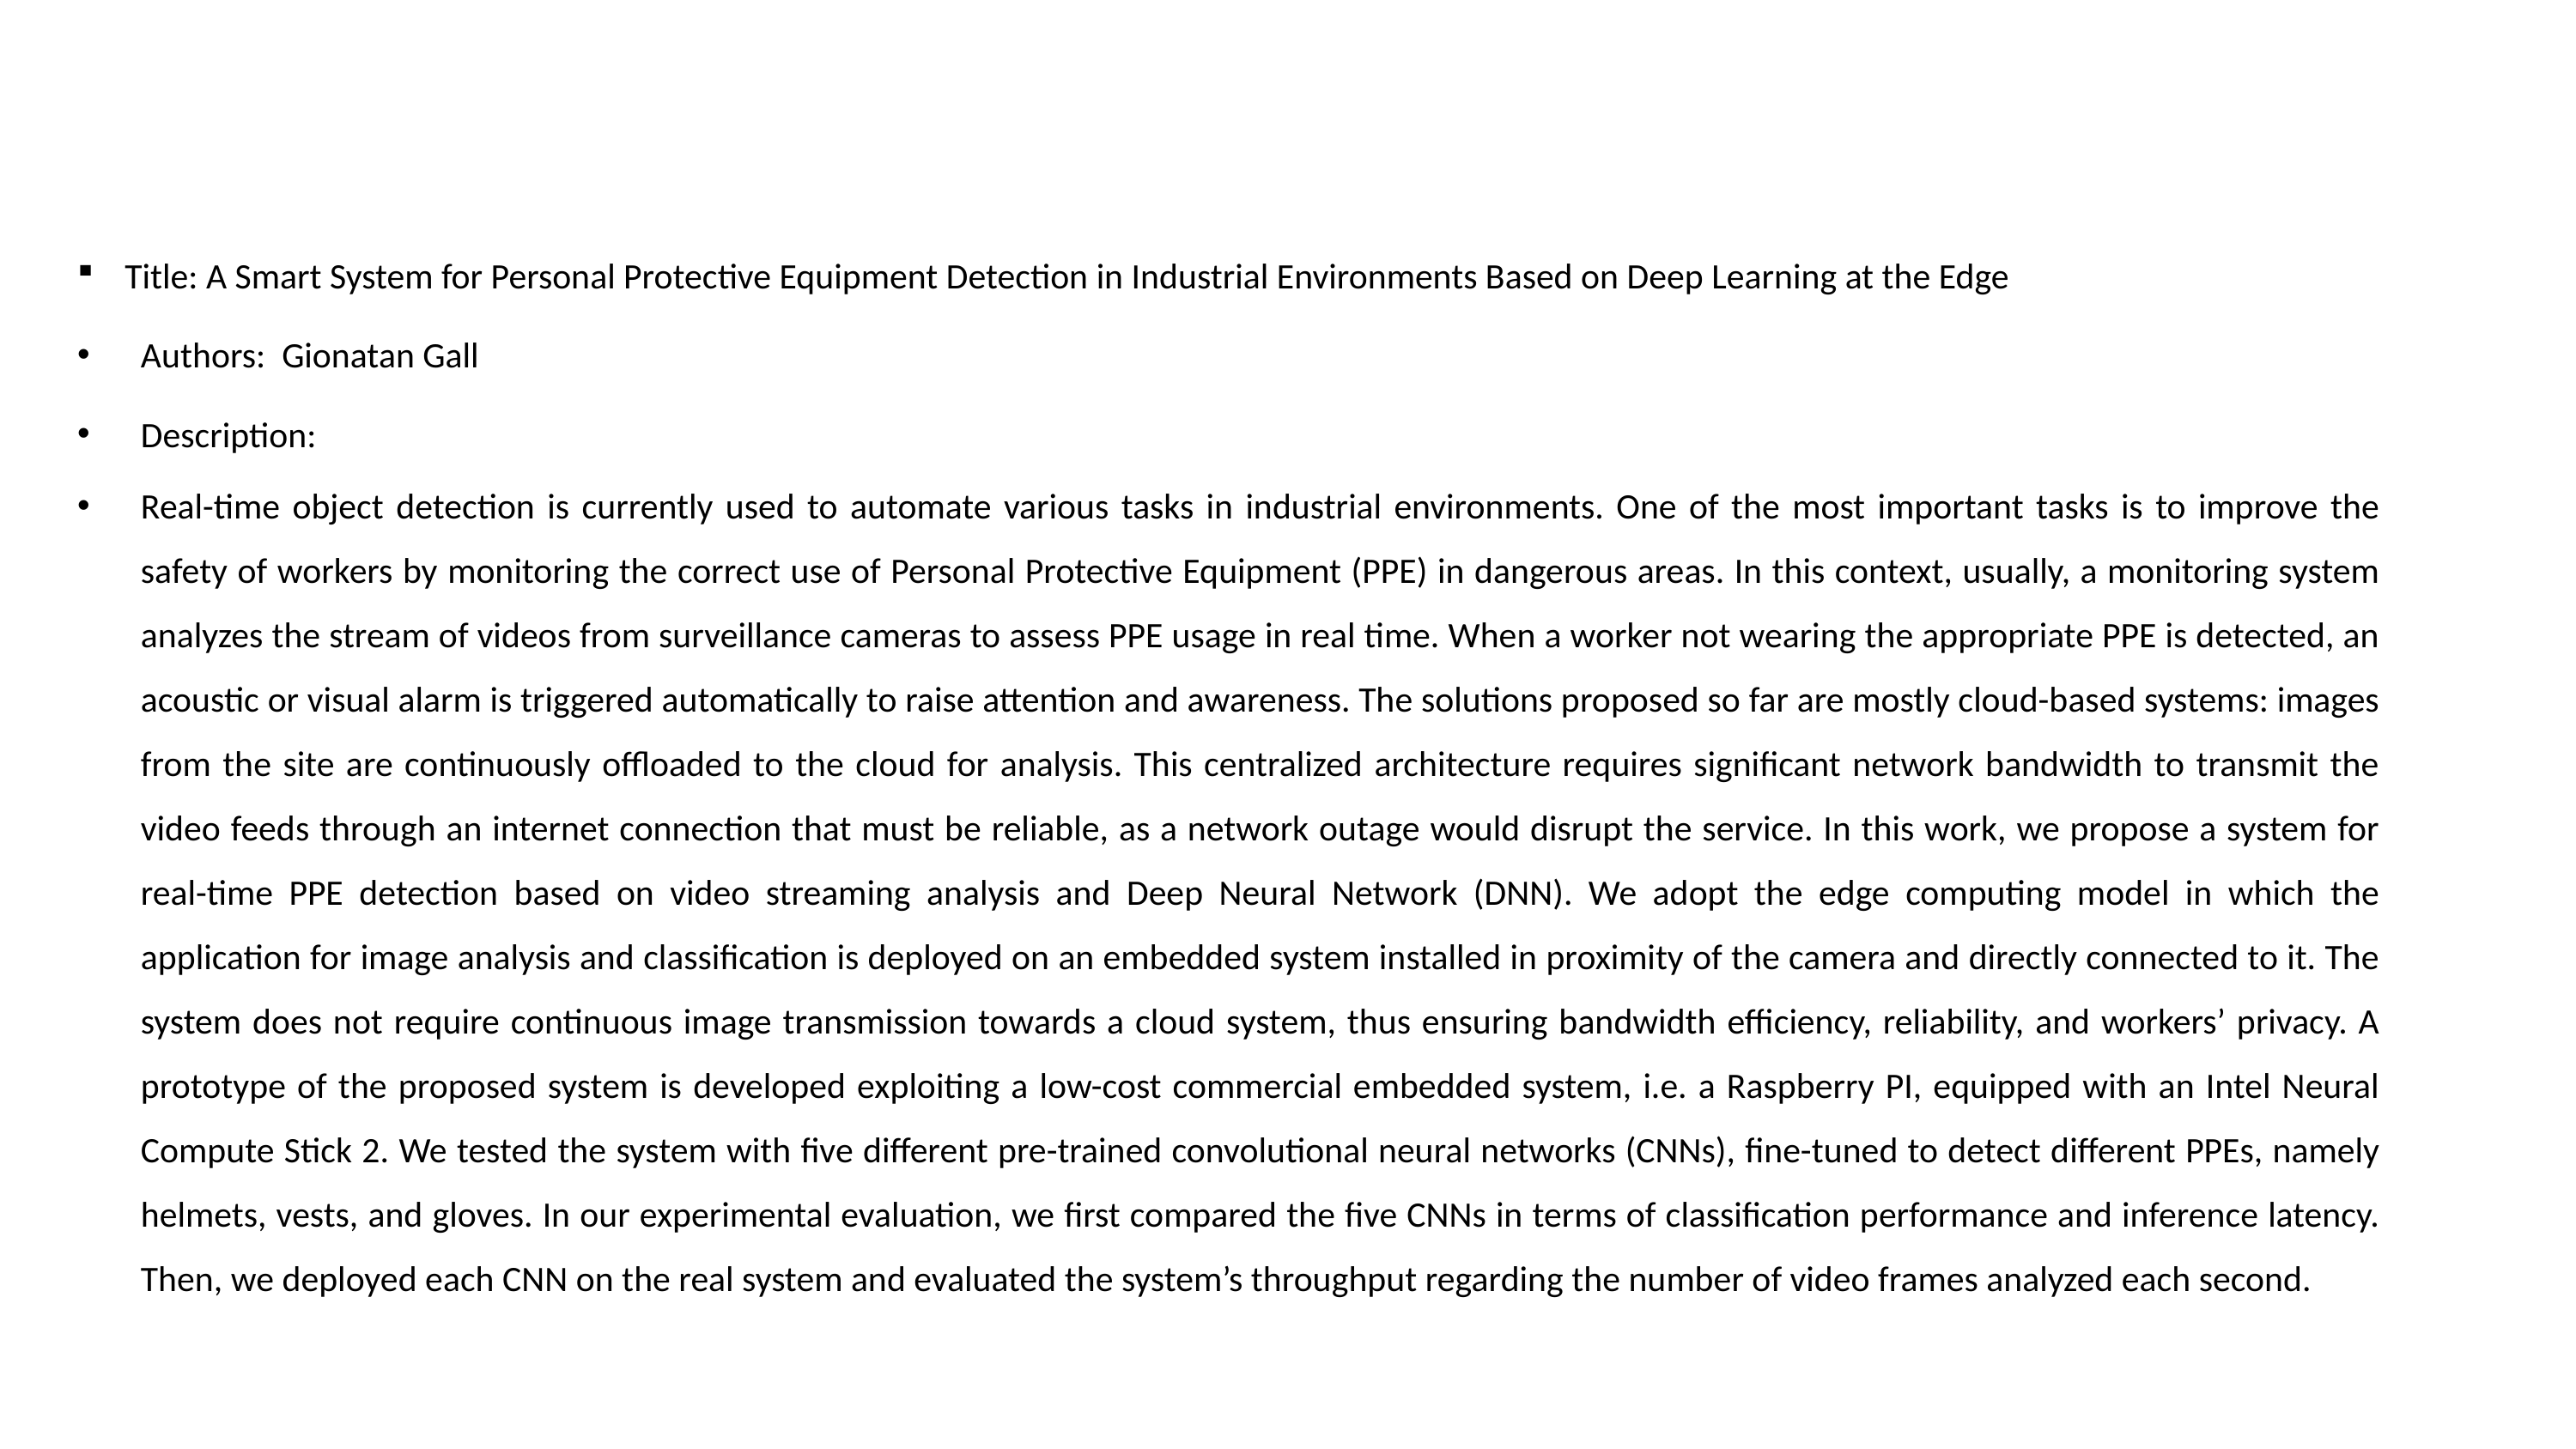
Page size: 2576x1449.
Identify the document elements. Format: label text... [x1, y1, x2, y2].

list Title: A Smart System for Personal Protective Equipment Detection in Industrial Environments Based on Deep Learning at the Edge Authors: Gionatan Gall Description: Real-time object detection is currently used to automate various tasks in industrial environments. One of the most important tasks is to improve the safety of workers by monitoring the correct use of Personal Protective Equipment (PPE) in dangerous areas. In this context, usually, a monitoring system analyzes the stream of videos from surveillance cameras to assess PPE usage in real time. When a worker not wearing the appropriate PPE is detected, an acoustic or visual alarm is triggered automatically to raise attention and awareness. The solutions proposed so far are mostly cloud-based systems: images from the site are continuously offloaded to the cloud for analysis. This centralized architecture requires significant network bandwidth to transmit the video feeds through an internet connection that must be reliable, as a network outage would disrupt the service. In this work, we propose a system for real-time PPE detection based on video streaming analysis and Deep Neural Network (DNN). We adopt the edge computing model in which the application for image analysis and classification is deployed on an embedded system installed in proximity of the camera and directly connected to it. The system does not require continuous image transmission towards a cloud system, thus ensuring bandwidth efficiency, reliability, and workers’ privacy. A prototype of the proposed system is developed exploiting a low-cost commercial embedded system, i.e. a Raspberry PI, equipped with an Intel Neural Compute Stick 2. We tested the system with five different pre-trained convolutional neural networks (CNNs), fine-tuned to detect different PPEs, namely helmets, vests, and gloves. In our experimental evaluation, we first compared the five CNNs in terms of classification performance and inference latency. Then, we deployed each CNN on the real system and evaluated the system’s throughput regarding the number of video frames analyzed each second. [64, 225, 2394, 1368]
